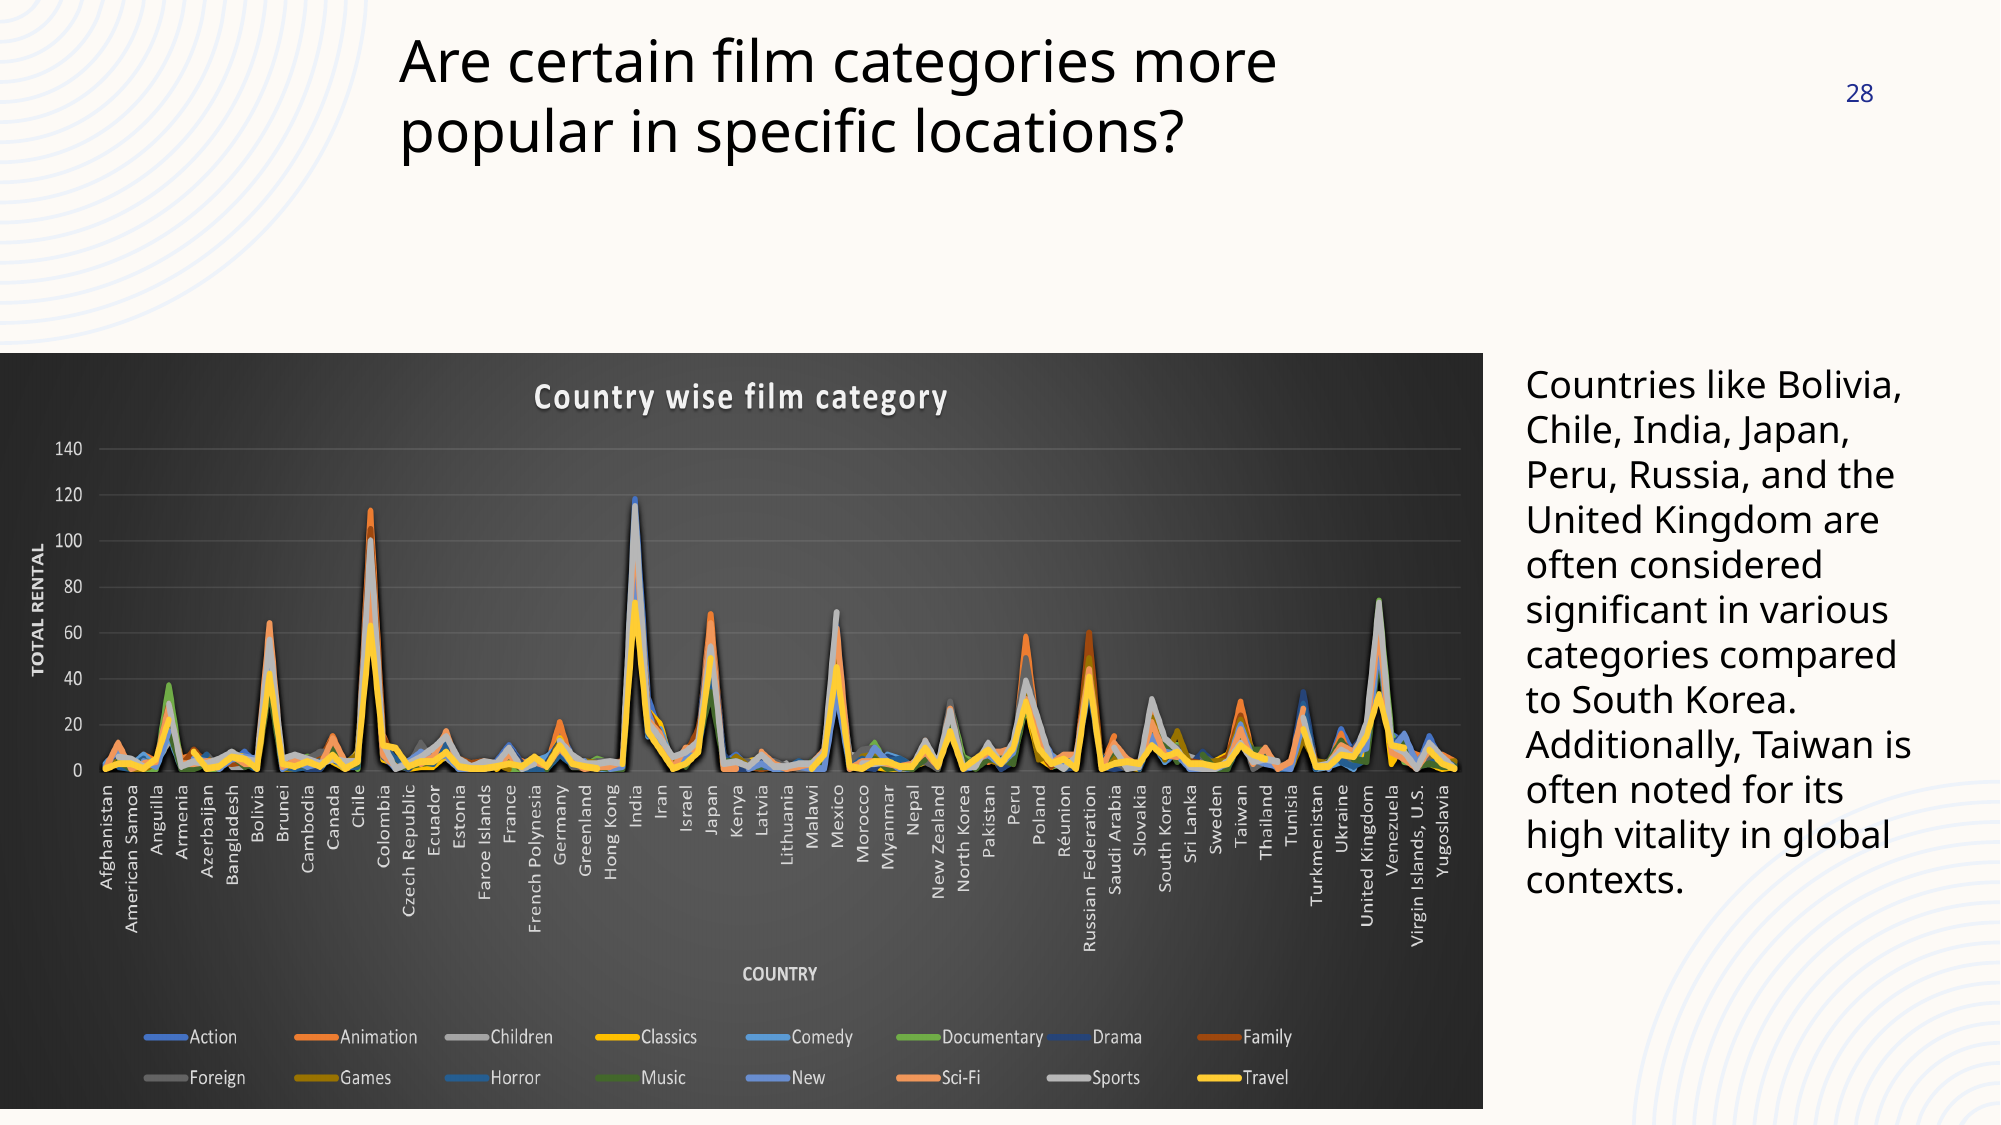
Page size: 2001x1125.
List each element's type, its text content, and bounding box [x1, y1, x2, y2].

text_box Countries like Bolivia, Chile, India, Japan, Peru, Russia, and the United Kingdom are often considered significant in various categories compared to South Korea. Additionally, Taiwan is often noted for its high vitality in global contexts. [1510, 353, 1935, 909]
picture [0, 353, 1483, 1109]
slide_number 28 [1712, 75, 1875, 116]
text_box Are certain film categories more popular in specific locations? [384, 16, 1483, 172]
